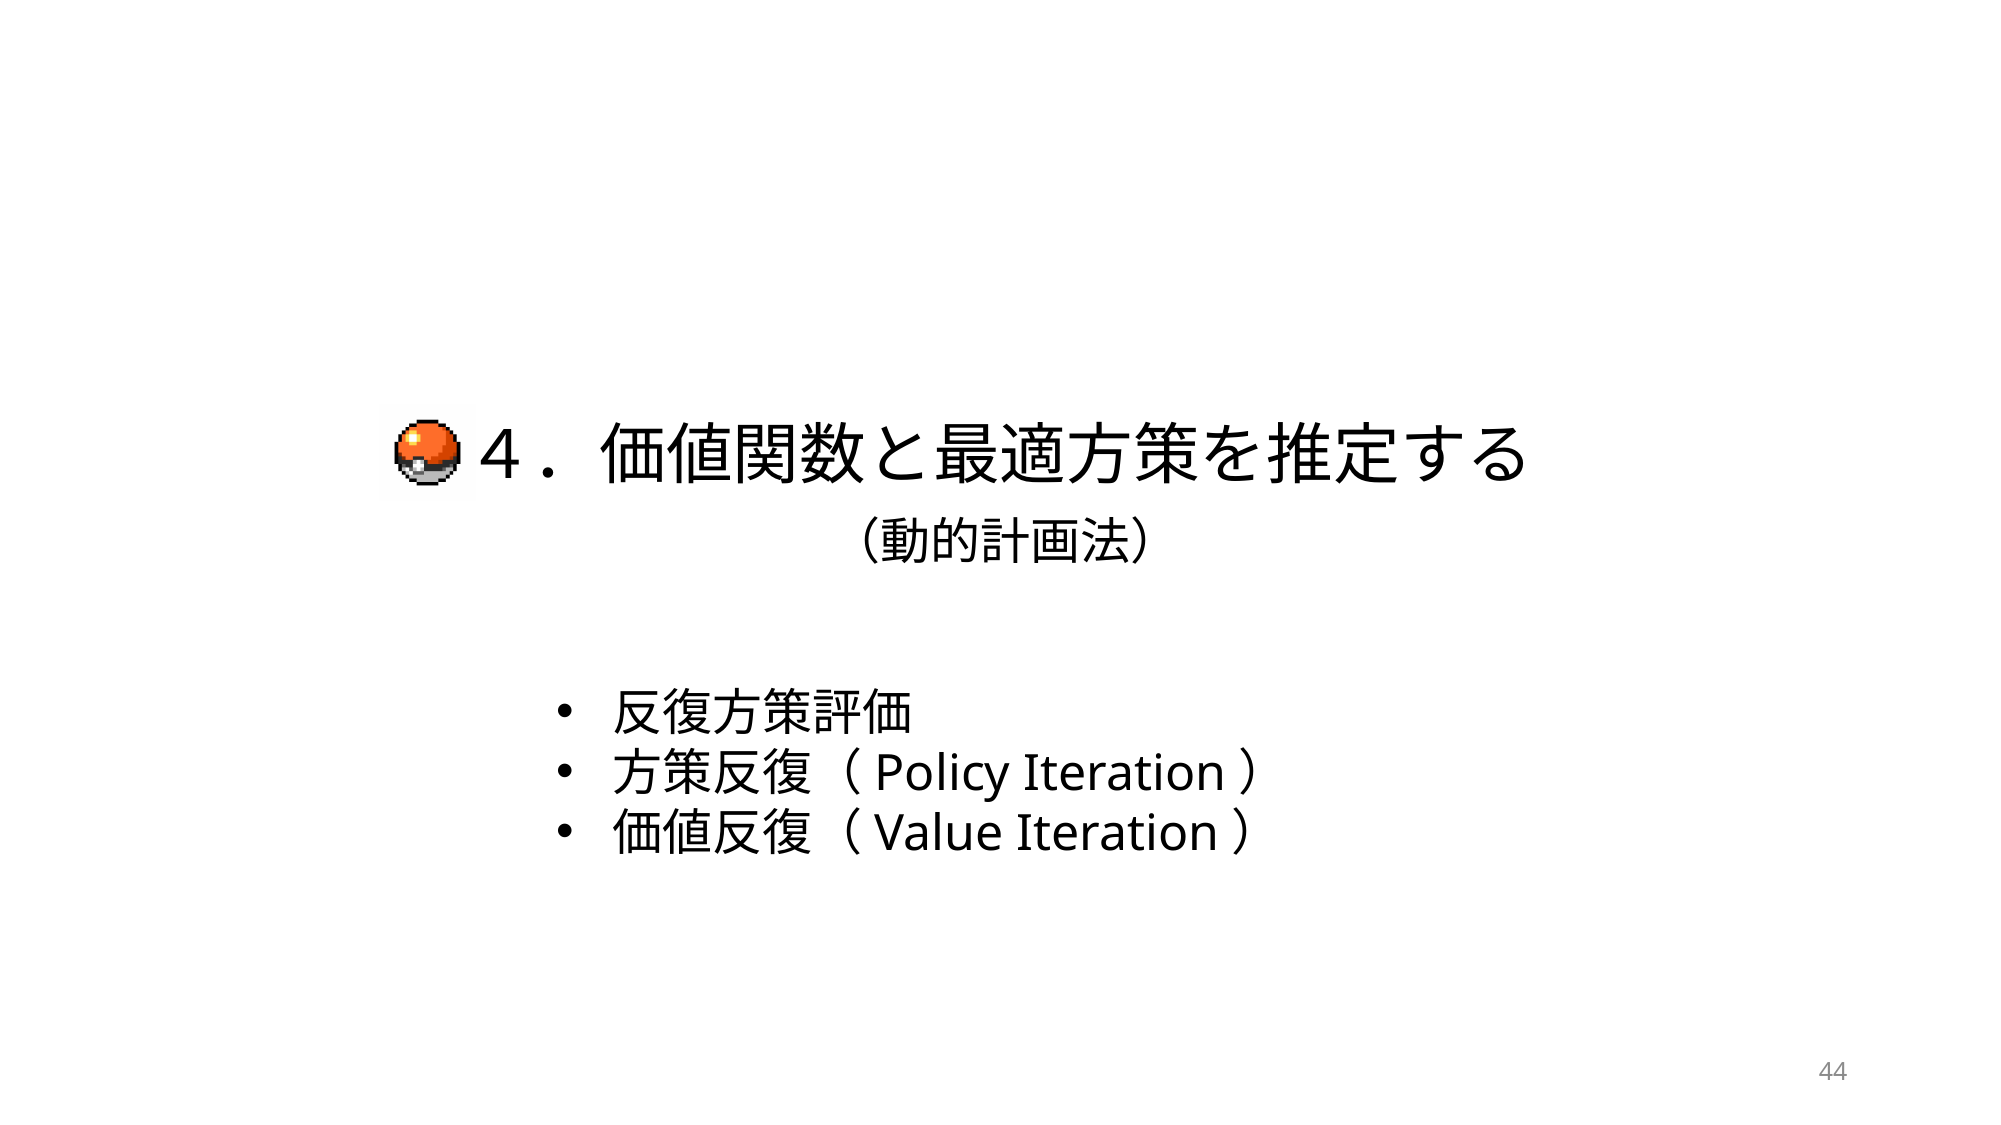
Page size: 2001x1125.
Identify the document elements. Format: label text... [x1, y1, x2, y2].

text_box 反復方策評価 方策反復（Policy Iteration） 価値反復（Value Iteration） [541, 673, 1304, 868]
slide_number 44 [1412, 1042, 1863, 1103]
text_box （動的計画法） [815, 501, 1195, 577]
picture [379, 404, 476, 501]
text_box ４．価値関数と最適方策を推定する [476, 404, 1549, 500]
